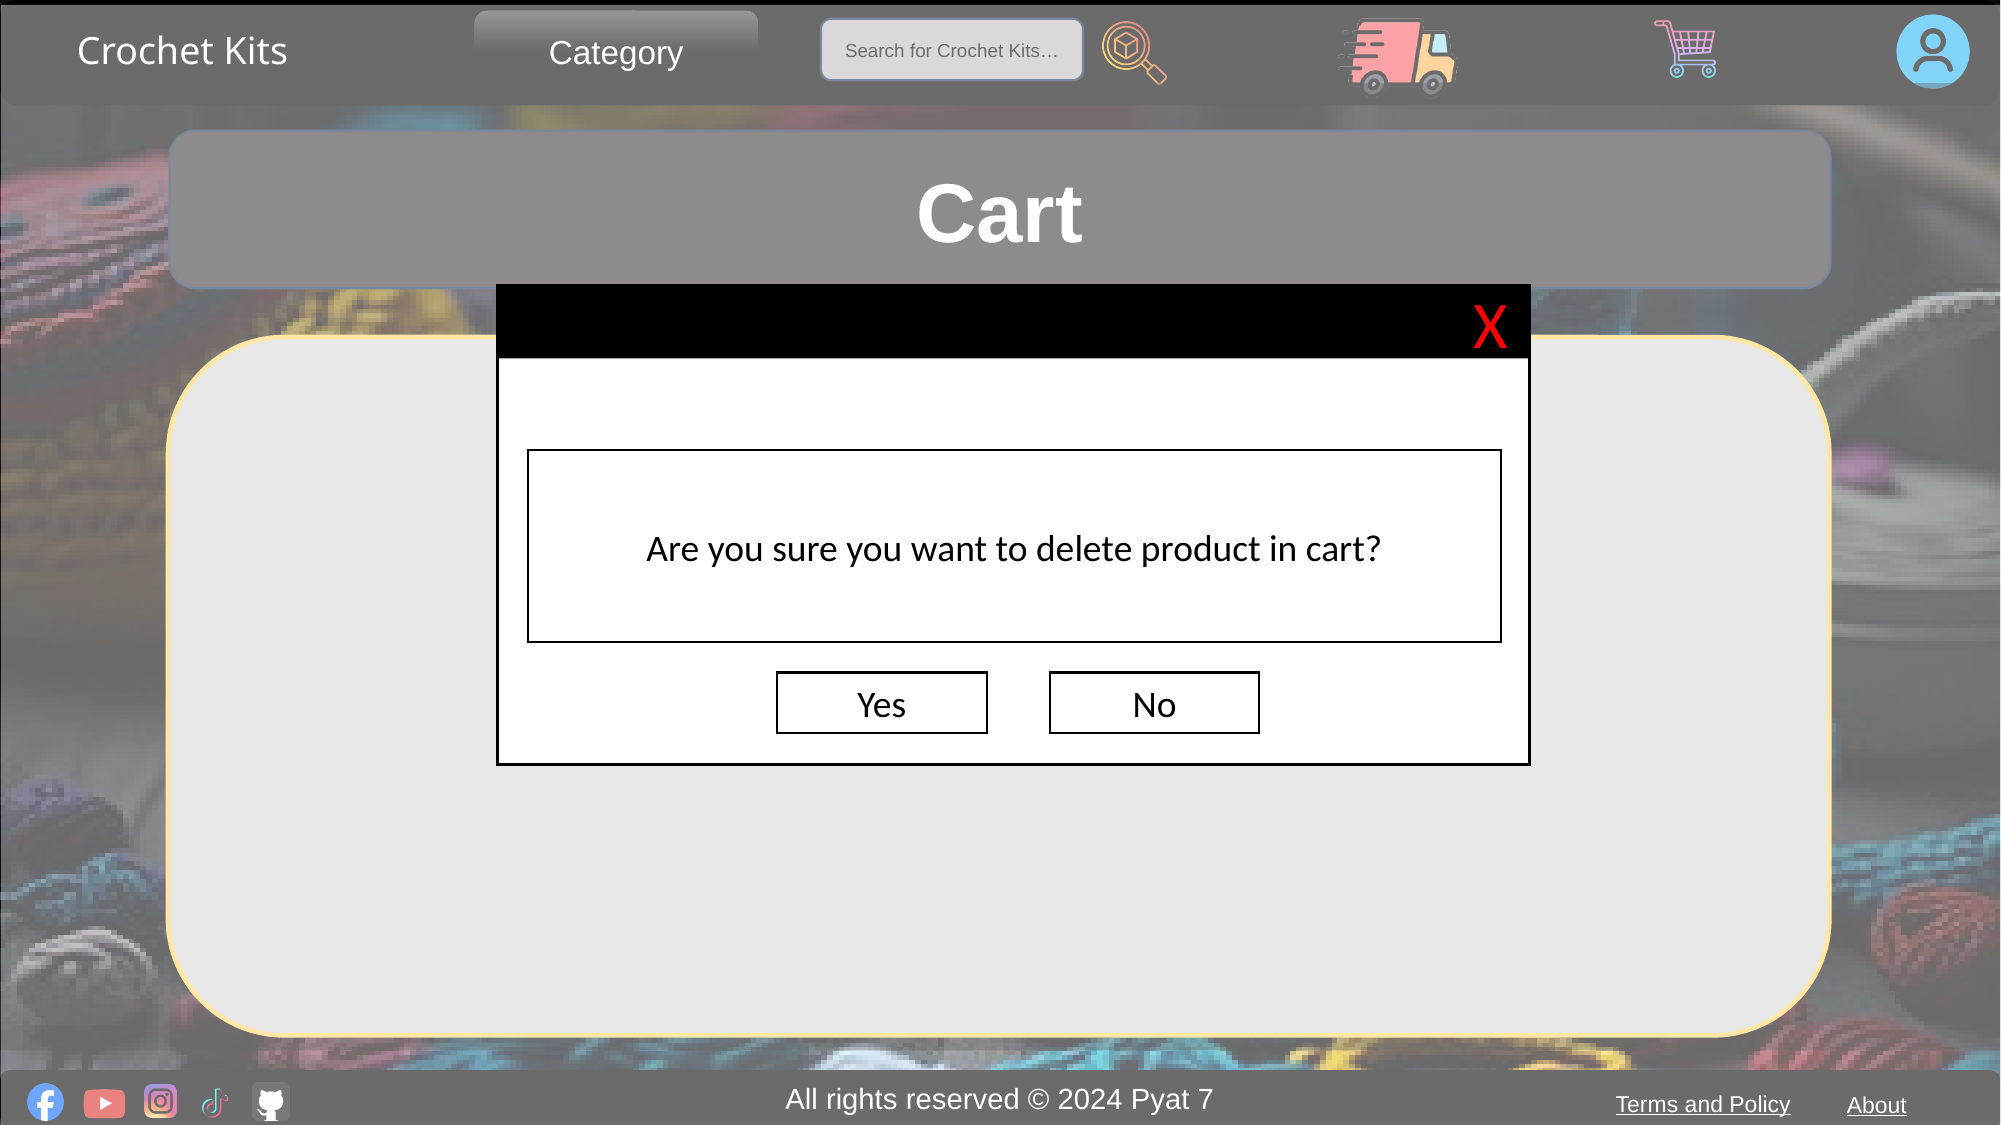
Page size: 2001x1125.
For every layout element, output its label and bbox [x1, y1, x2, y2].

text_box [497, 285, 1530, 765]
picture [1334, 13, 1460, 102]
text_box [0, 1070, 2000, 1125]
text_box [0, 106, 2000, 1070]
text_box [0, 0, 2000, 106]
